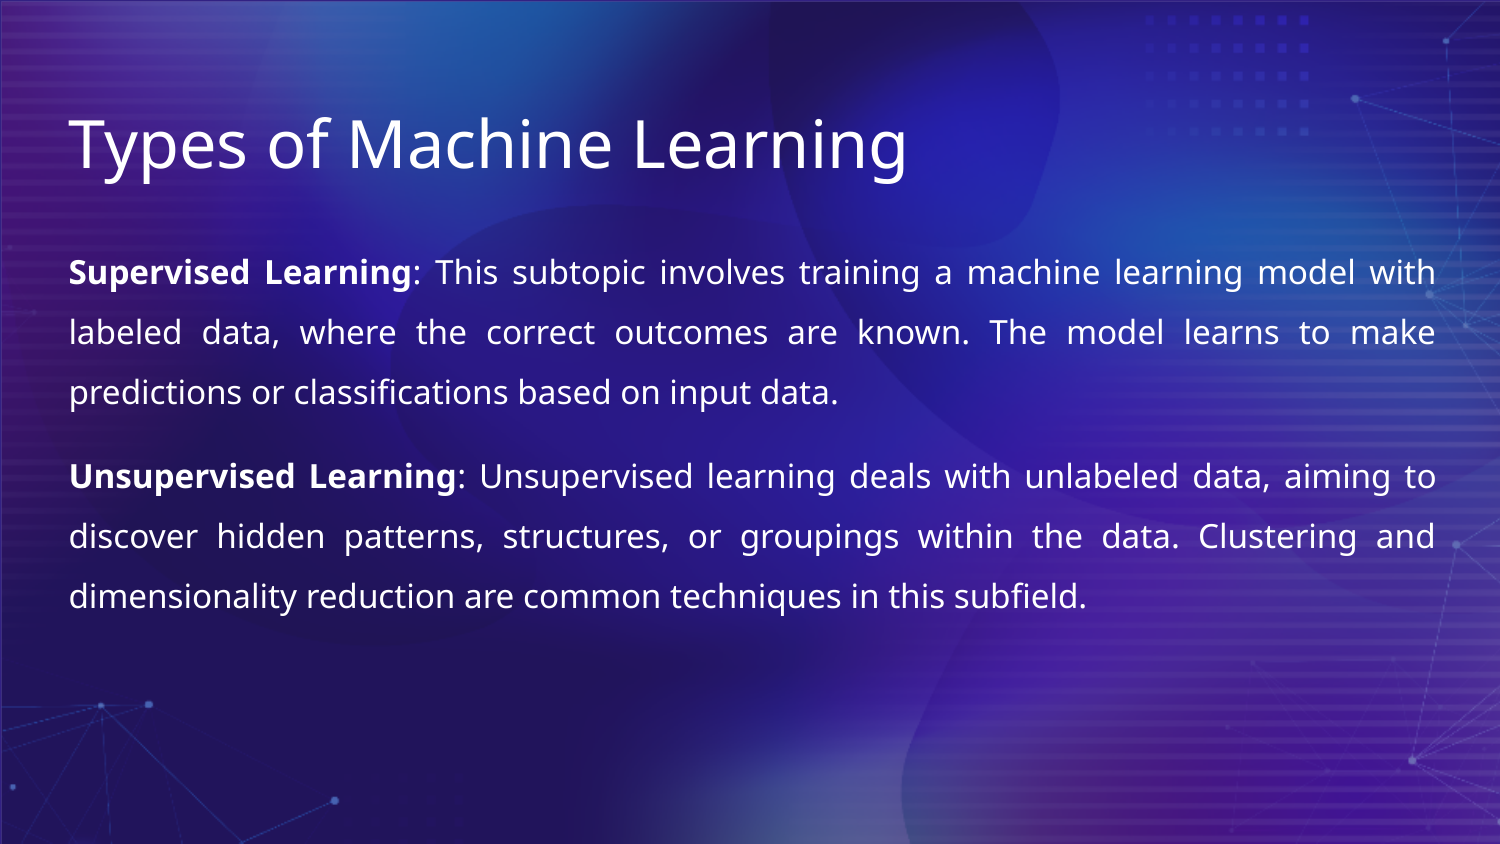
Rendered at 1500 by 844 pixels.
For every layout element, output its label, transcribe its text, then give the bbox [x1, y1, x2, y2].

text_box Types of Machine Learning [53, 86, 1116, 177]
text_box Supervised Learning: This subtopic involves training a machine learning model with labeled data, where the correct outcomes are known. The model learns to make predictions or classifications based on input data. Unsupervised Learning: Unsupervised learning deals with unlabeled data, aiming to discover hidden patterns, structures, or groupings within the data. Clustering and dimensionality reduction are common techniques in this subfield. [53, 216, 1454, 740]
